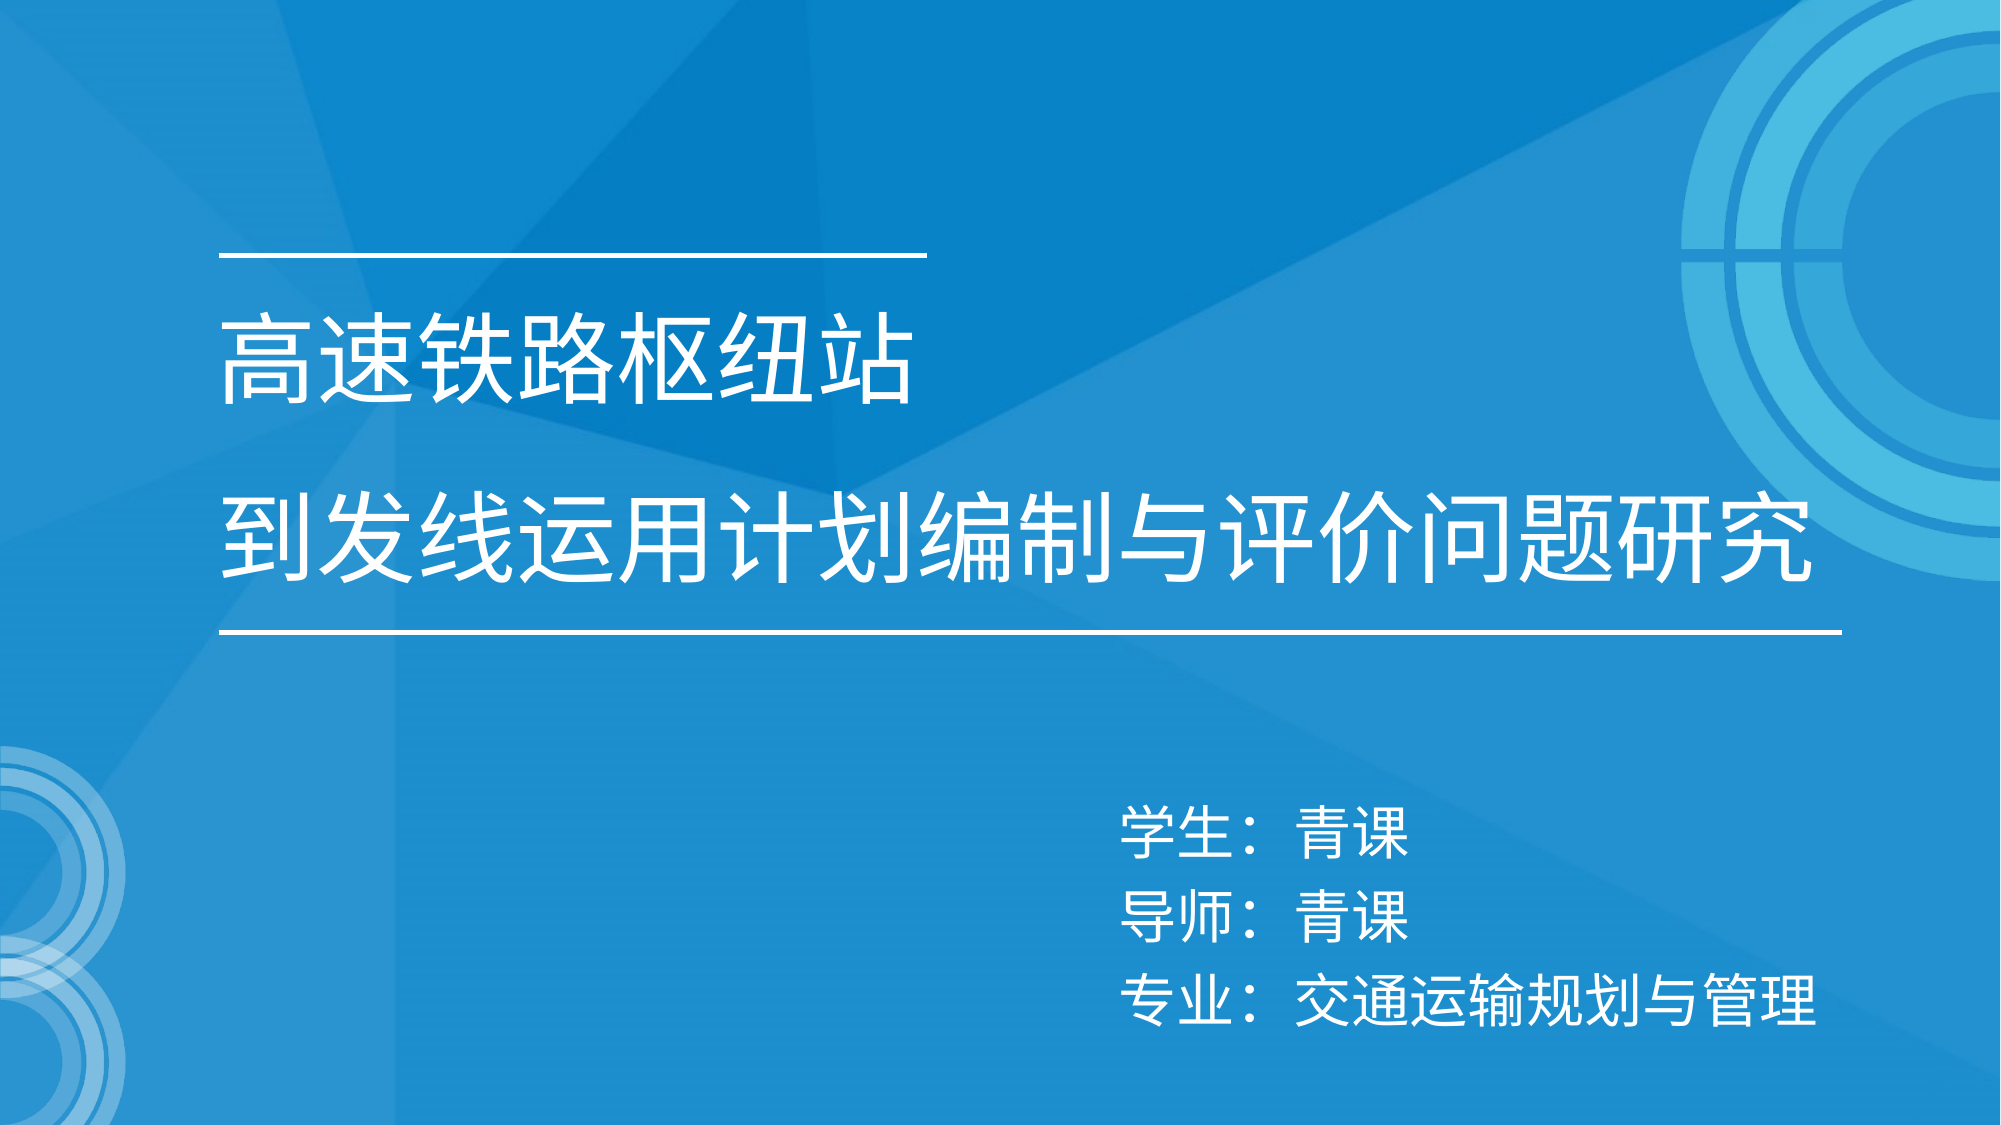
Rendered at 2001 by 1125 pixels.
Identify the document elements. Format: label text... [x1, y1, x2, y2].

picture [0, 0, 2001, 1125]
text_box 高速铁路枢纽站 到发线运用计划编制与评价问题研究 [201, 228, 1842, 644]
text_box 学生：青课 导师：青课 专业：交通运输规划与管理 [1103, 774, 1841, 1048]
